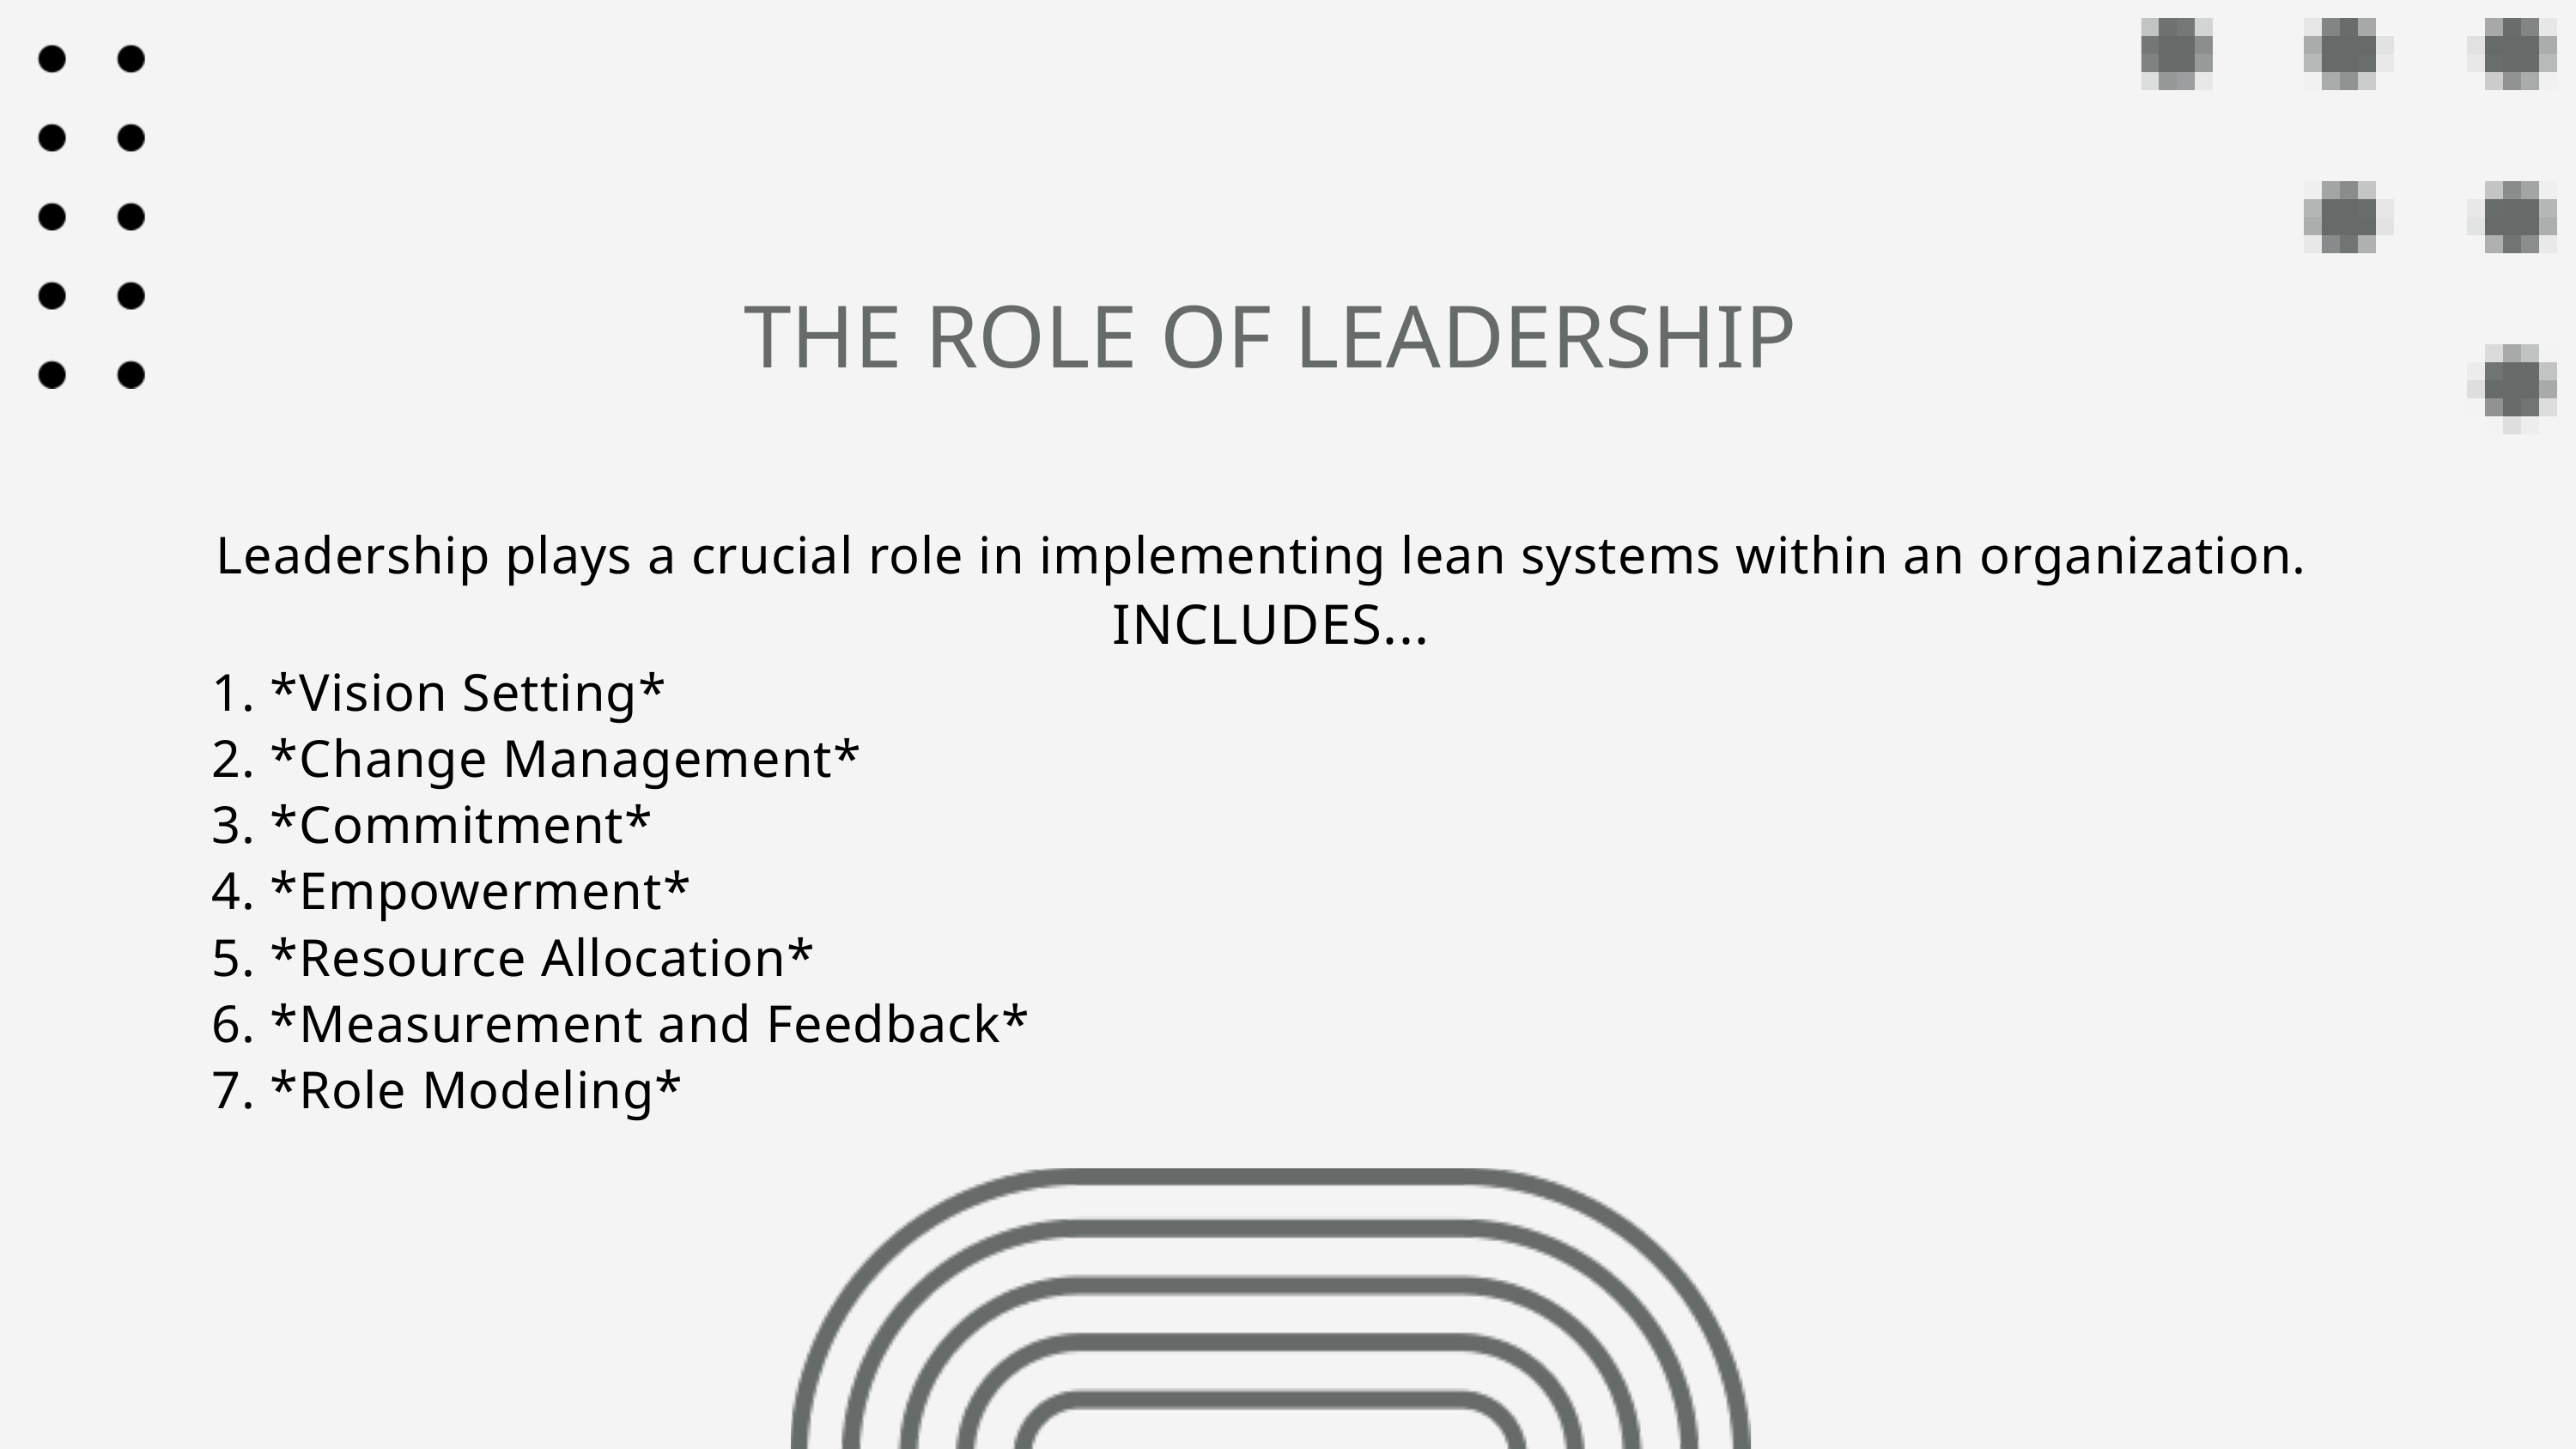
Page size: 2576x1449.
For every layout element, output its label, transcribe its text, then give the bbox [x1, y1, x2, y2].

text_box THE ROLE OF LEADERSHIP [434, 264, 2108, 385]
text_box [0, 0, 145, 389]
text_box Leadership plays a crucial role in implementing lean systems within an organization. INCLUDES... 1. *Vision Setting* 2. *Change Management* 3. *Commitment* 4. *Empowerment* 5. *Resource Allocation* 6. *Measurement and Feedback* 7. *Role Modeling* [211, 517, 2331, 1119]
text_box [2141, 18, 2576, 598]
text_box [791, 1168, 1752, 1449]
